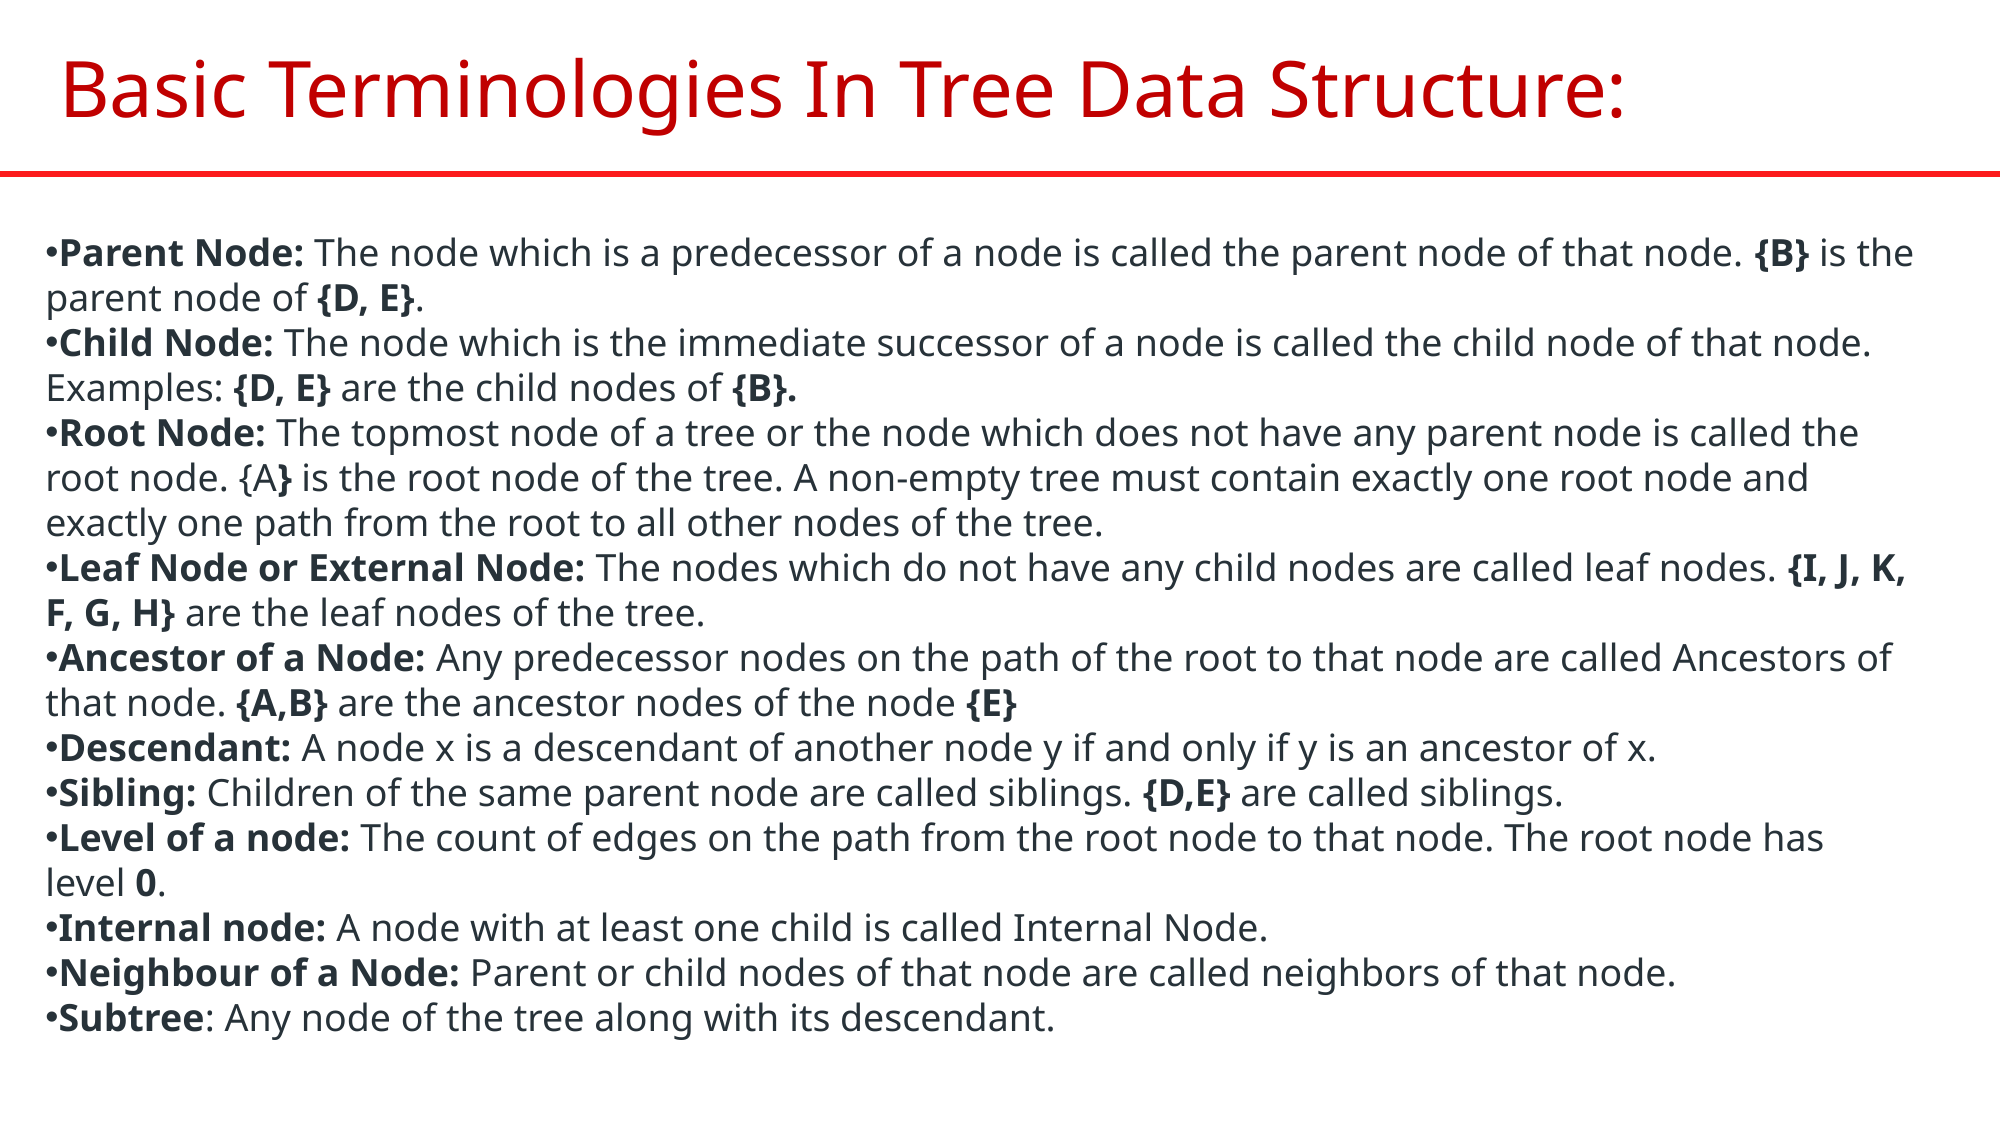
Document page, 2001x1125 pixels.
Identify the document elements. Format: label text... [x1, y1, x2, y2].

text_box Parent Node: The node which is a predecessor of a node is called the parent node of that node. {B} is the parent node of {D, E}. Child Node: The node which is the immediate successor of a node is called the child node of that node. Examples: {D, E} are the child nodes of {B}. Root Node: The topmost node of a tree or the node which does not have any parent node is called the root node. {A} is the root node of the tree. A non-empty tree must contain exactly one root node and exactly one path from the root to all other nodes of the tree. Leaf Node or External Node: The nodes which do not have any child nodes are called leaf nodes. {I, J, K, F, G, H} are the leaf nodes of the tree. Ancestor of a Node: Any predecessor nodes on the path of the root to that node are called Ancestors of that node. {A,B} are the ancestor nodes of the node {E} Descendant: A node x is a descendant of another node y if and only if y is an ancestor of x. Sibling: Children of the same parent node are called siblings. {D,E} are called siblings. Level of a node: The count of edges on the path from the root node to that node. The root node has level 0. Internal node: A node with at least one child is called Internal Node. Neighbour of a Node: Parent or child nodes of that node are called neighbors of that node. Subtree: Any node of the tree along with its descendant. [30, 221, 1945, 1047]
title Basic Terminologies In Tree Data Structure: [59, 19, 1987, 167]
